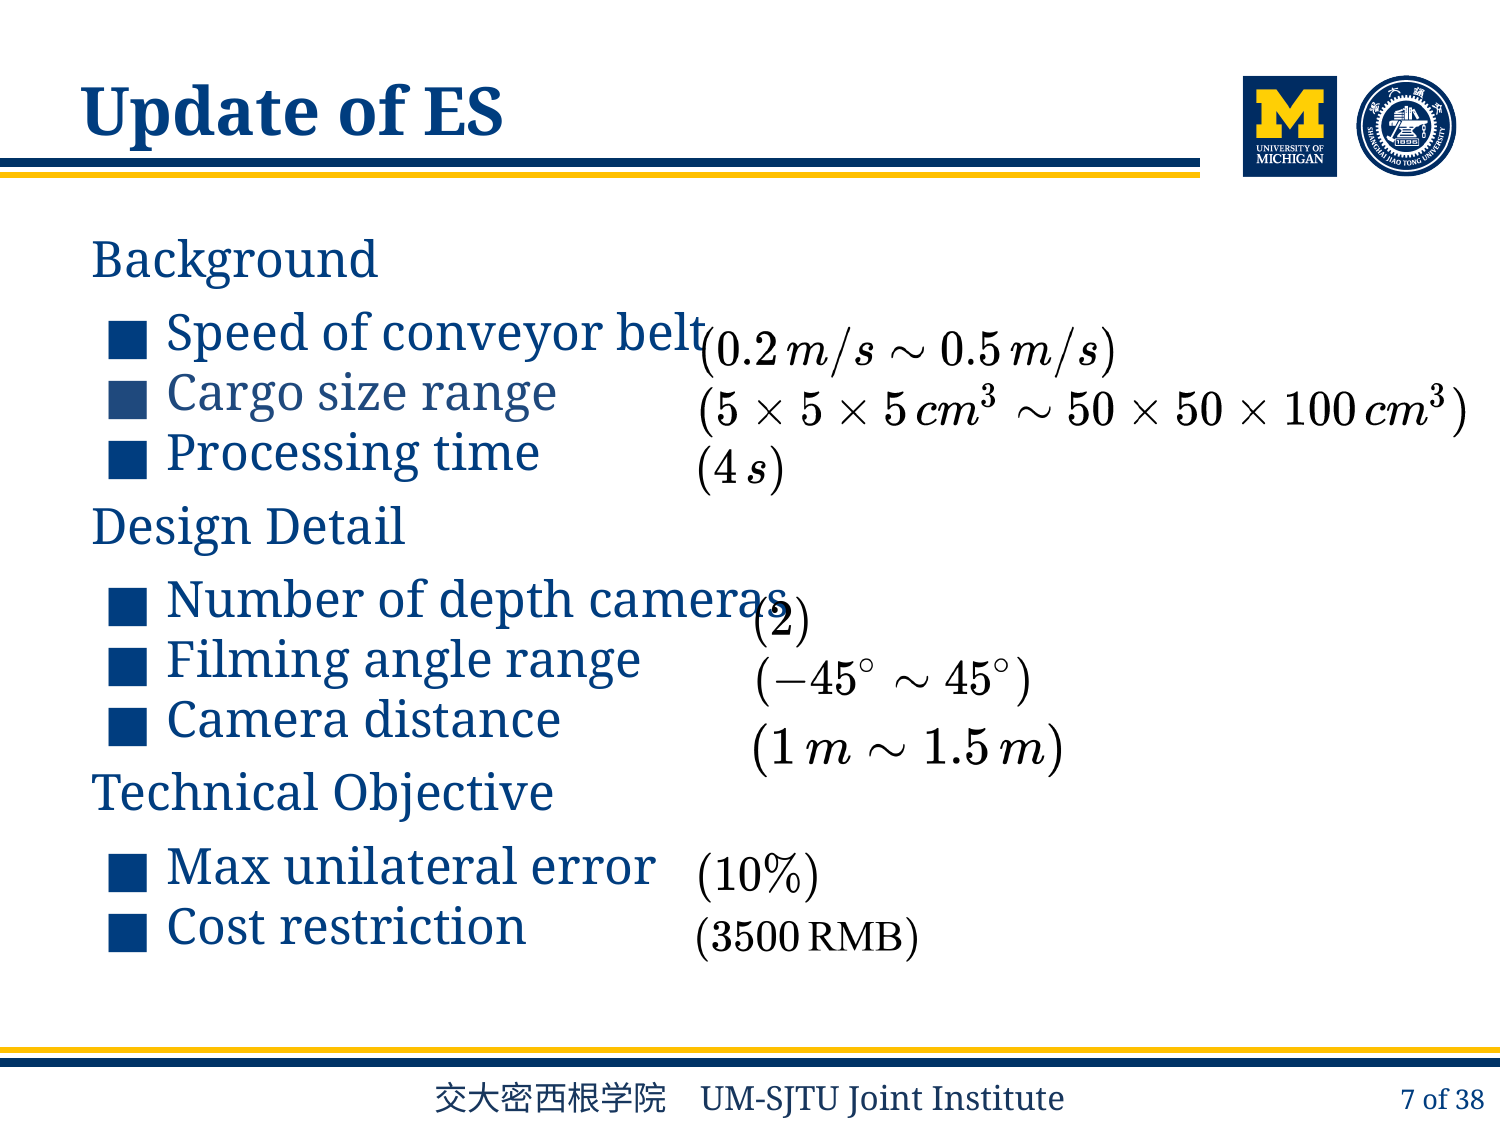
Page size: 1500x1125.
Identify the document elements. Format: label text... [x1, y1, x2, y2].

picture [693, 441, 789, 502]
list Background Speed of conveyor belt Cargo size range Processing time Design Detail Number of depth cameras Filming angle range Camera distance Technical Objective Max unilateral error Cost restriction [76, 219, 1427, 1025]
picture [693, 322, 1472, 439]
picture [748, 720, 1066, 781]
picture [749, 592, 1036, 712]
title Update of ES [64, 56, 1247, 161]
picture [693, 848, 921, 968]
slide_number ‹#› of 38 [1363, 1074, 1500, 1125]
picture [1228, 68, 1463, 182]
